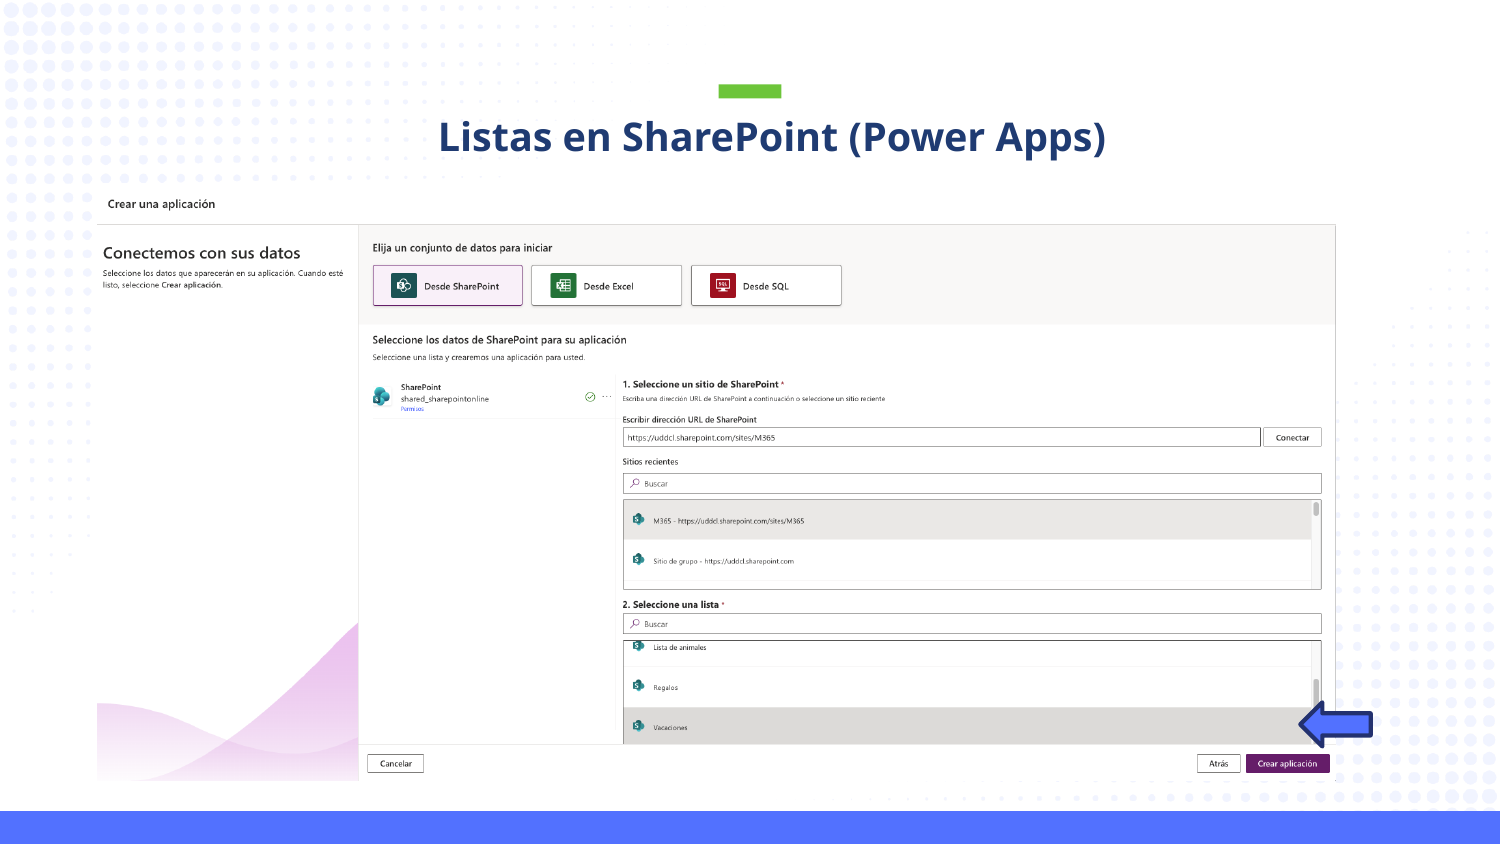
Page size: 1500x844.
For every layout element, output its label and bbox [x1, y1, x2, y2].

text_box [161, 84, 1383, 160]
text_box [0, 810, 1500, 844]
picture [0, 0, 1500, 810]
text_box [1341, 711, 1373, 738]
